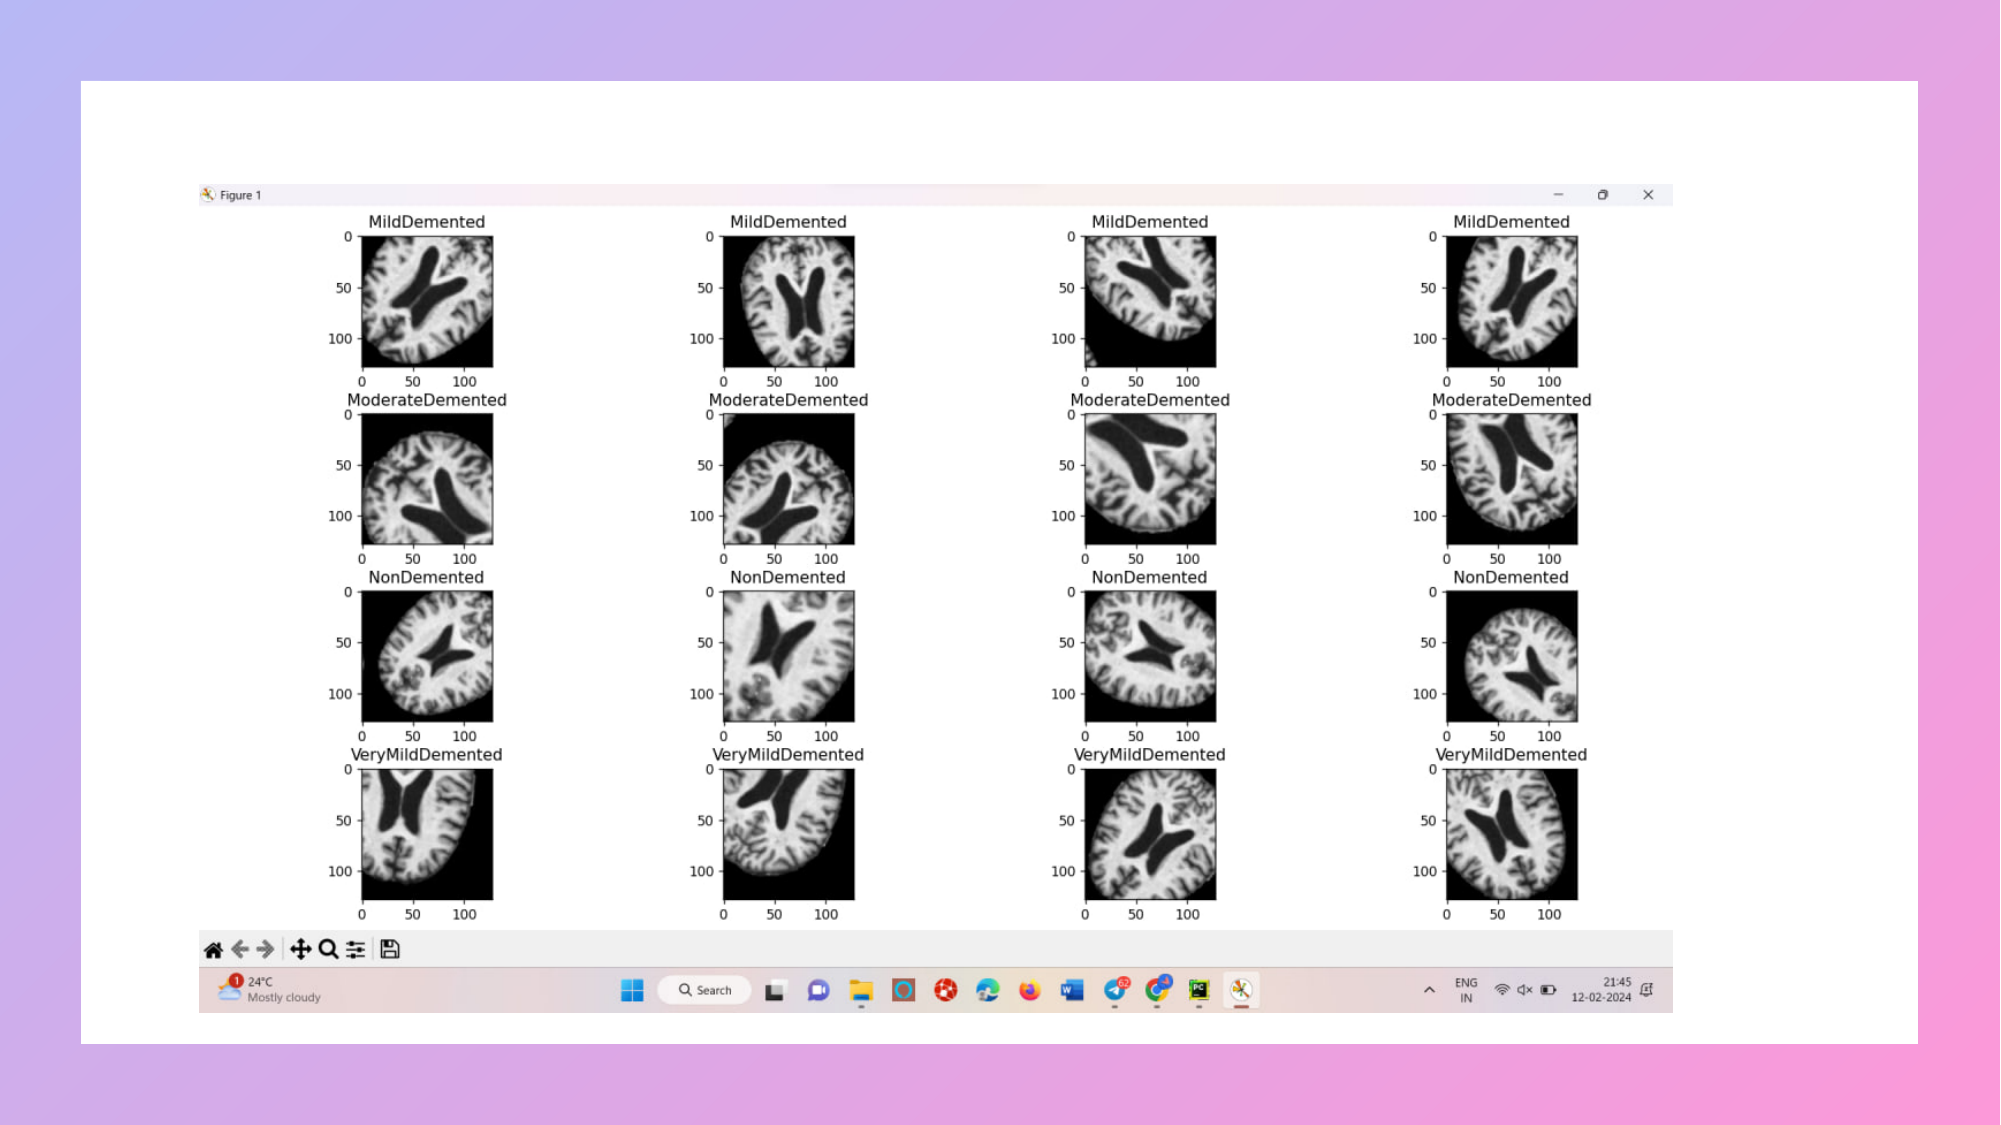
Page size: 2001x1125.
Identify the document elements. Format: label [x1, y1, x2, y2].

picture [199, 184, 1673, 1013]
